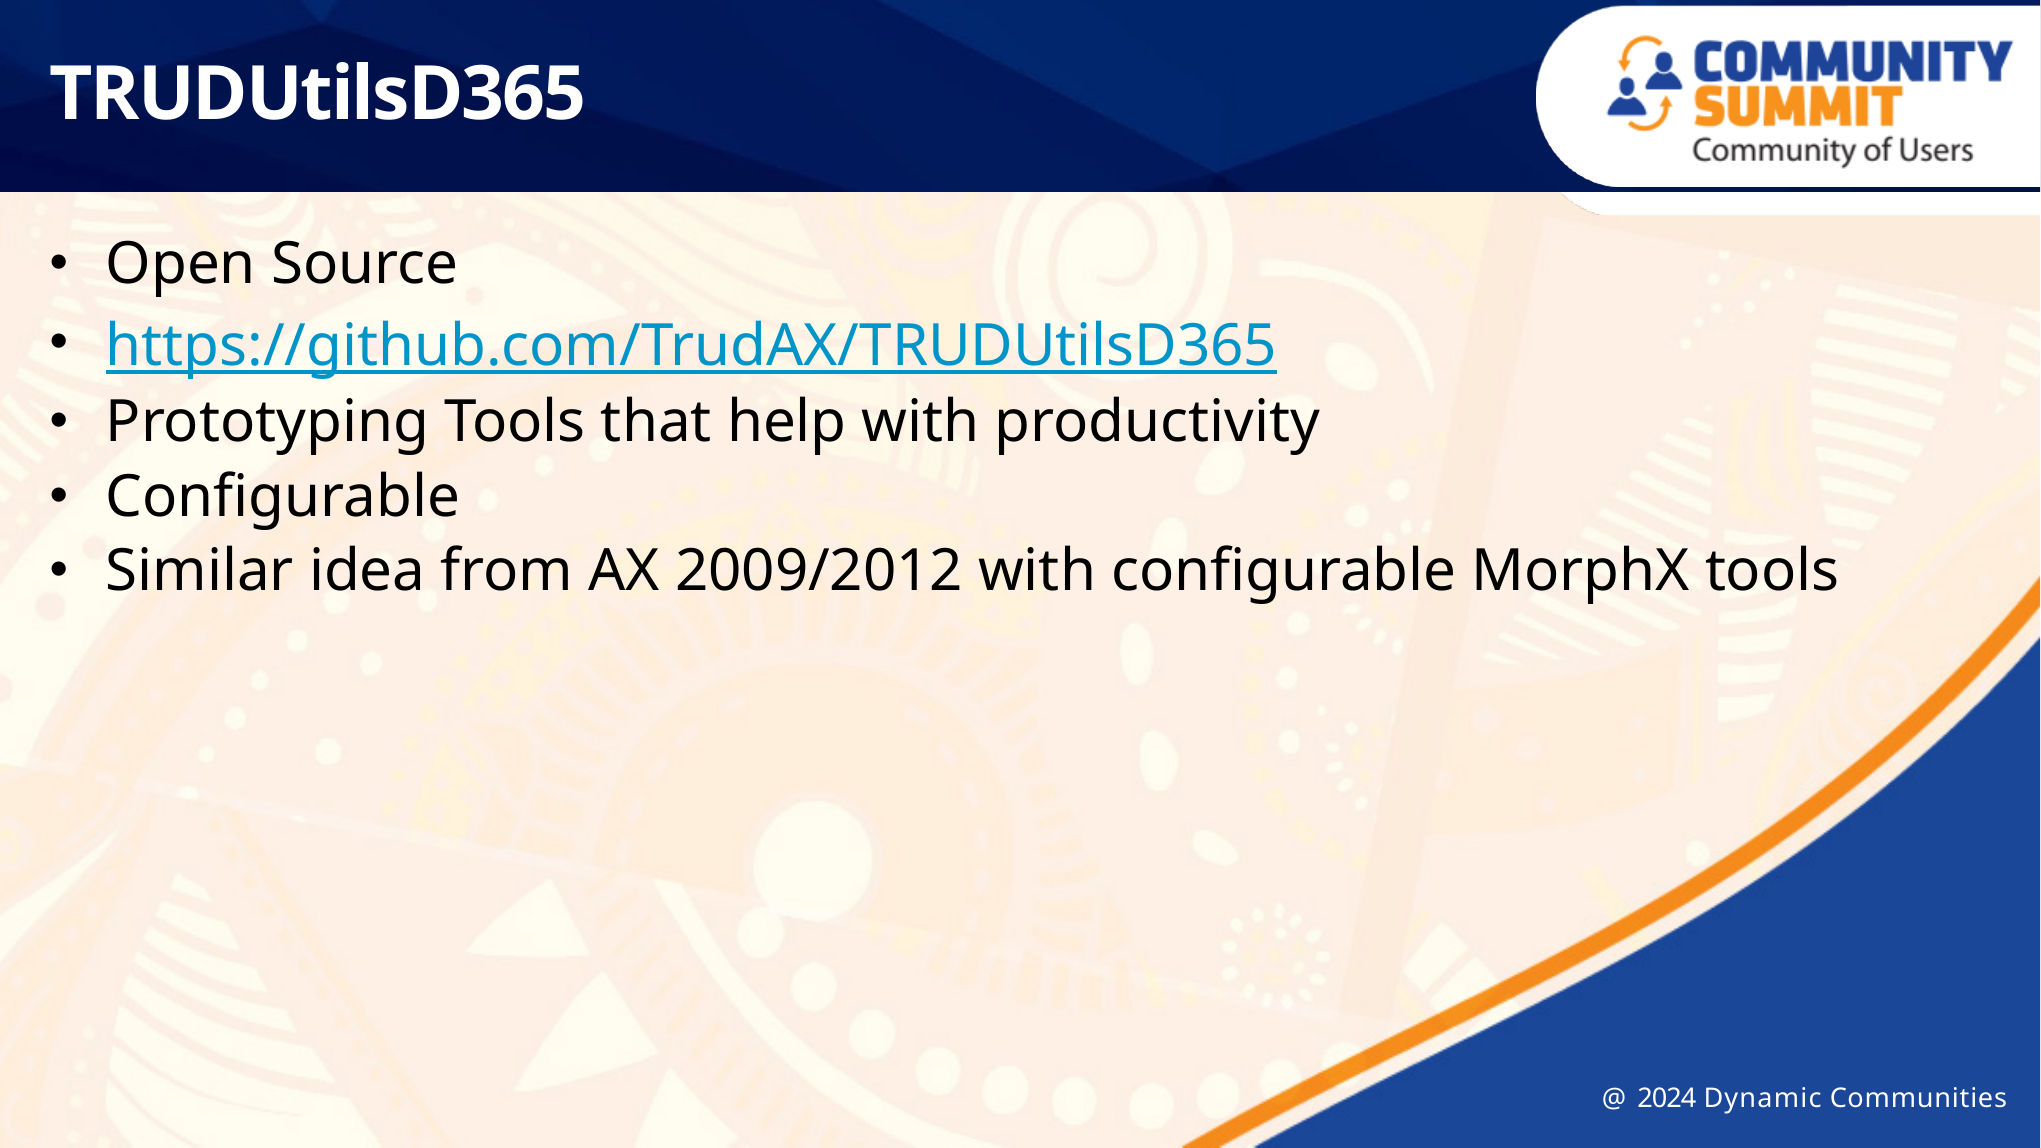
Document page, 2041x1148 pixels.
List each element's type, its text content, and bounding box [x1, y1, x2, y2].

picture [1620, 0, 2041, 5]
title TRUDUtilsD365 [25, 0, 1620, 191]
picture [0, 0, 2041, 1148]
list Open Source https://github.com/TrudAX/TRUDUtilsD365 Prototyping Tools that help with productivity Configurable Similar idea from AX 2009/2012 with configurable MorphX tools [25, 218, 2015, 1060]
